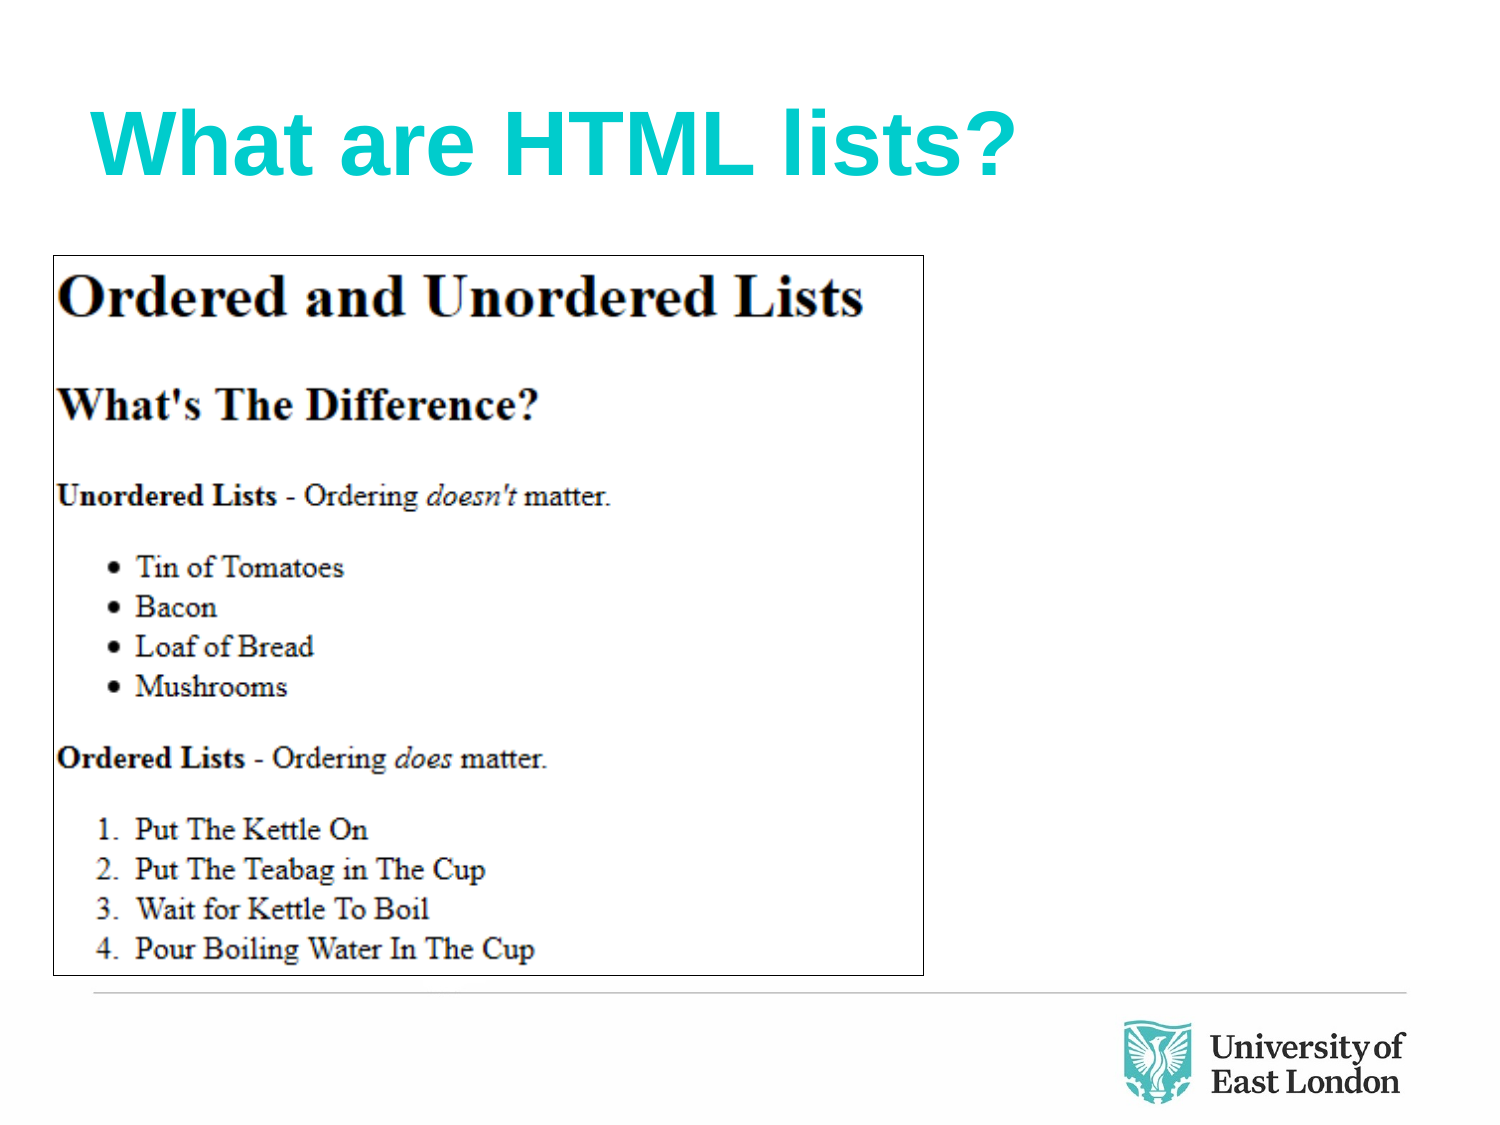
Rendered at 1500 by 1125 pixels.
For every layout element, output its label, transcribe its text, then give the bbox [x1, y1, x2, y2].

picture [52, 255, 924, 977]
title What are HTML lists? [75, 45, 1425, 233]
picture [0, 980, 1500, 1125]
